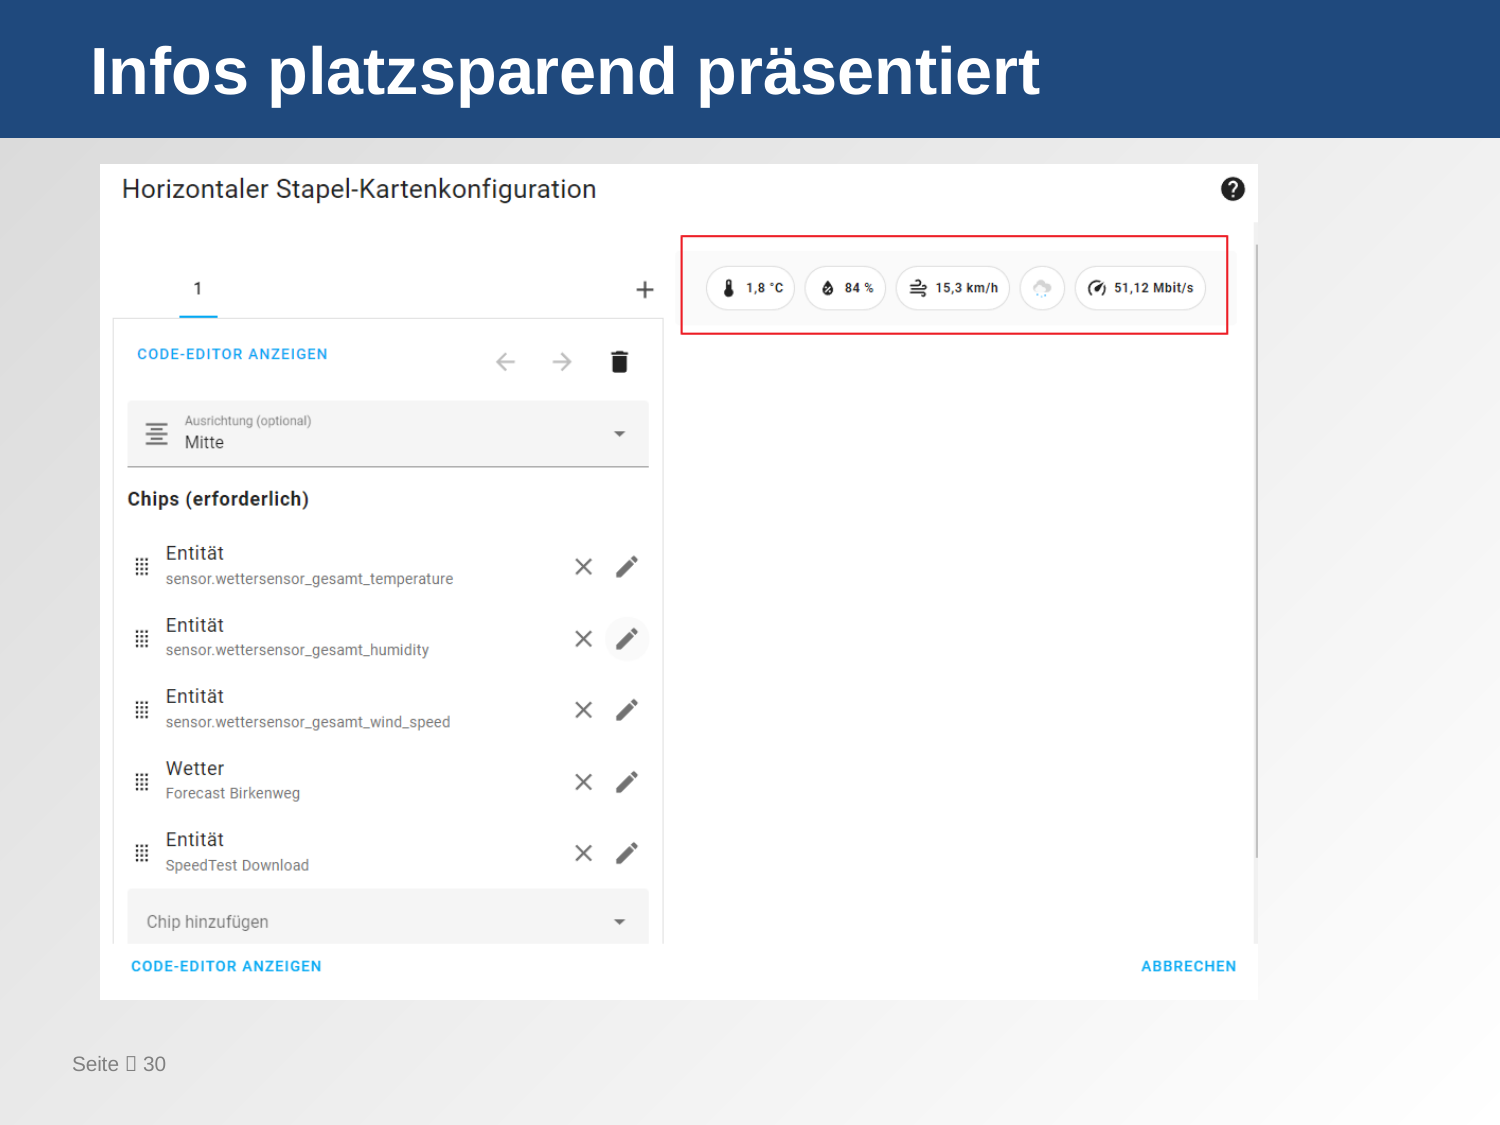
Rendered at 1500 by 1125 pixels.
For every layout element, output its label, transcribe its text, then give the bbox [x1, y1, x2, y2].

picture [100, 164, 1259, 1000]
title Infos platzsparend präsentiert [75, 20, 1425, 208]
